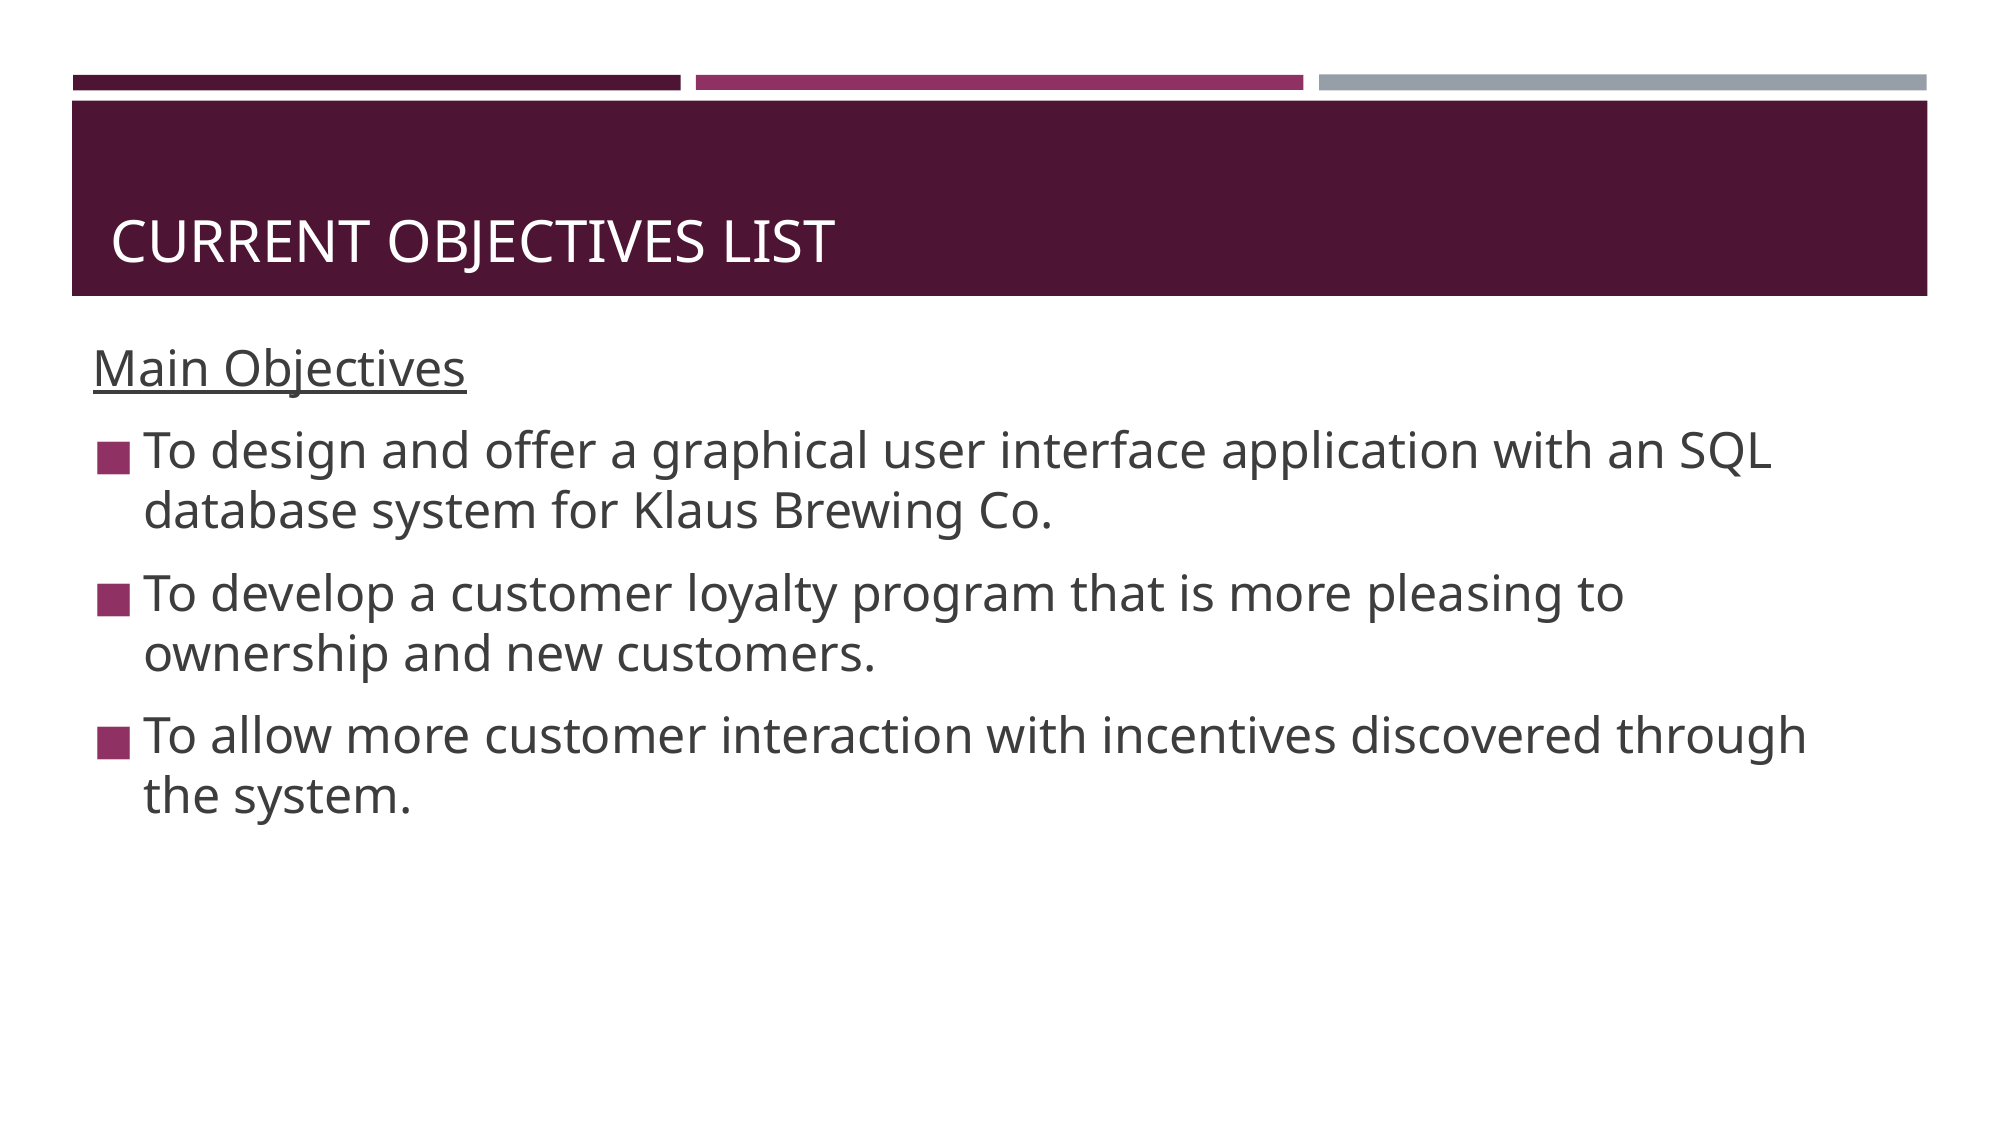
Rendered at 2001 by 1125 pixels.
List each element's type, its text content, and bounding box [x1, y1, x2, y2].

list Main Objectives To design and offer a graphical user interface application with an SQL database system for Klaus Brewing Co. To develop a customer loyalty program that is more pleasing to ownership and new customers. To allow more customer interaction with incentives discovered through the system. [77, 319, 1888, 923]
title CURRENT OBJECTIVES LIST [95, 115, 1905, 282]
